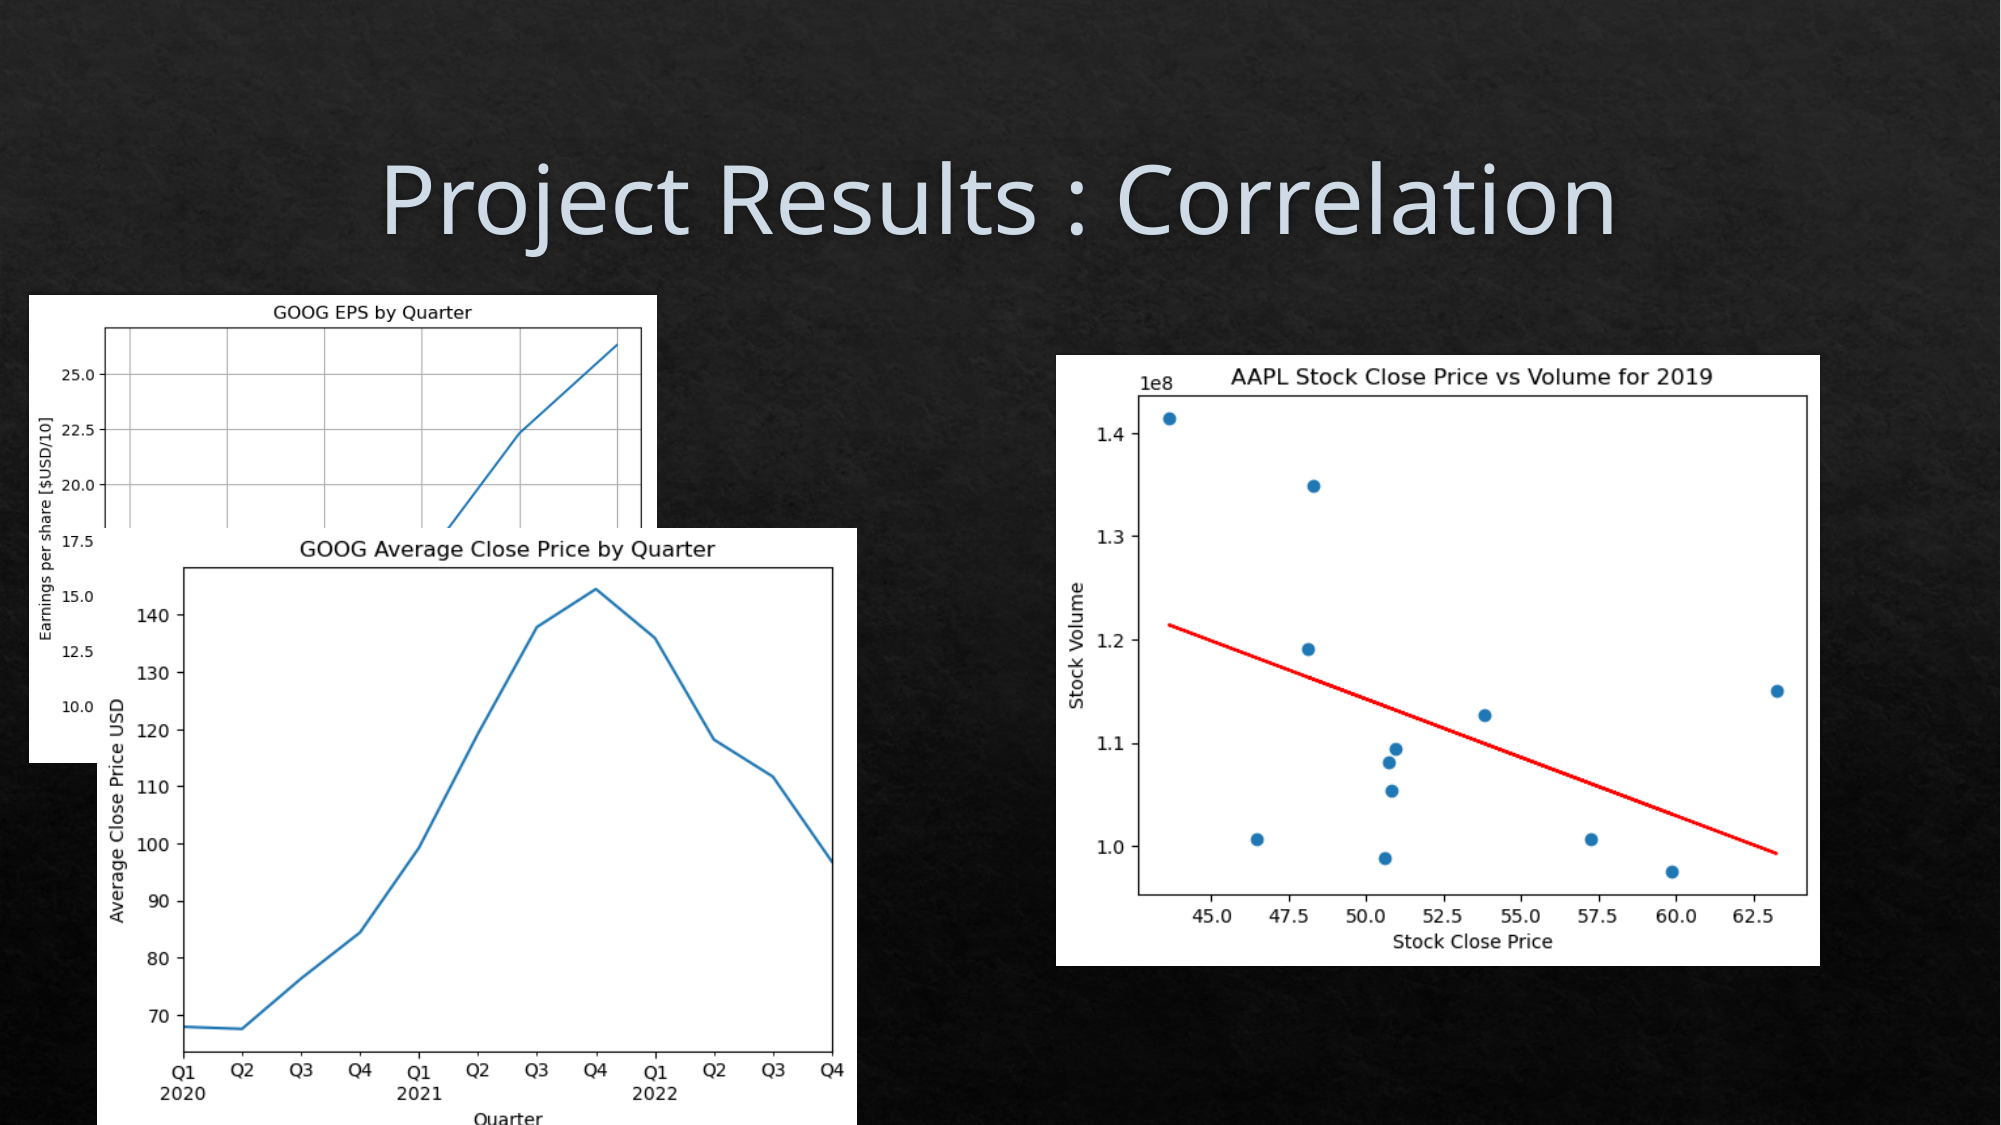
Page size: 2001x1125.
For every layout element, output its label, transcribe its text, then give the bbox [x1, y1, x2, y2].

picture [29, 294, 857, 1125]
title Project Results : Correlation [149, 99, 1849, 307]
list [1056, 355, 1820, 966]
